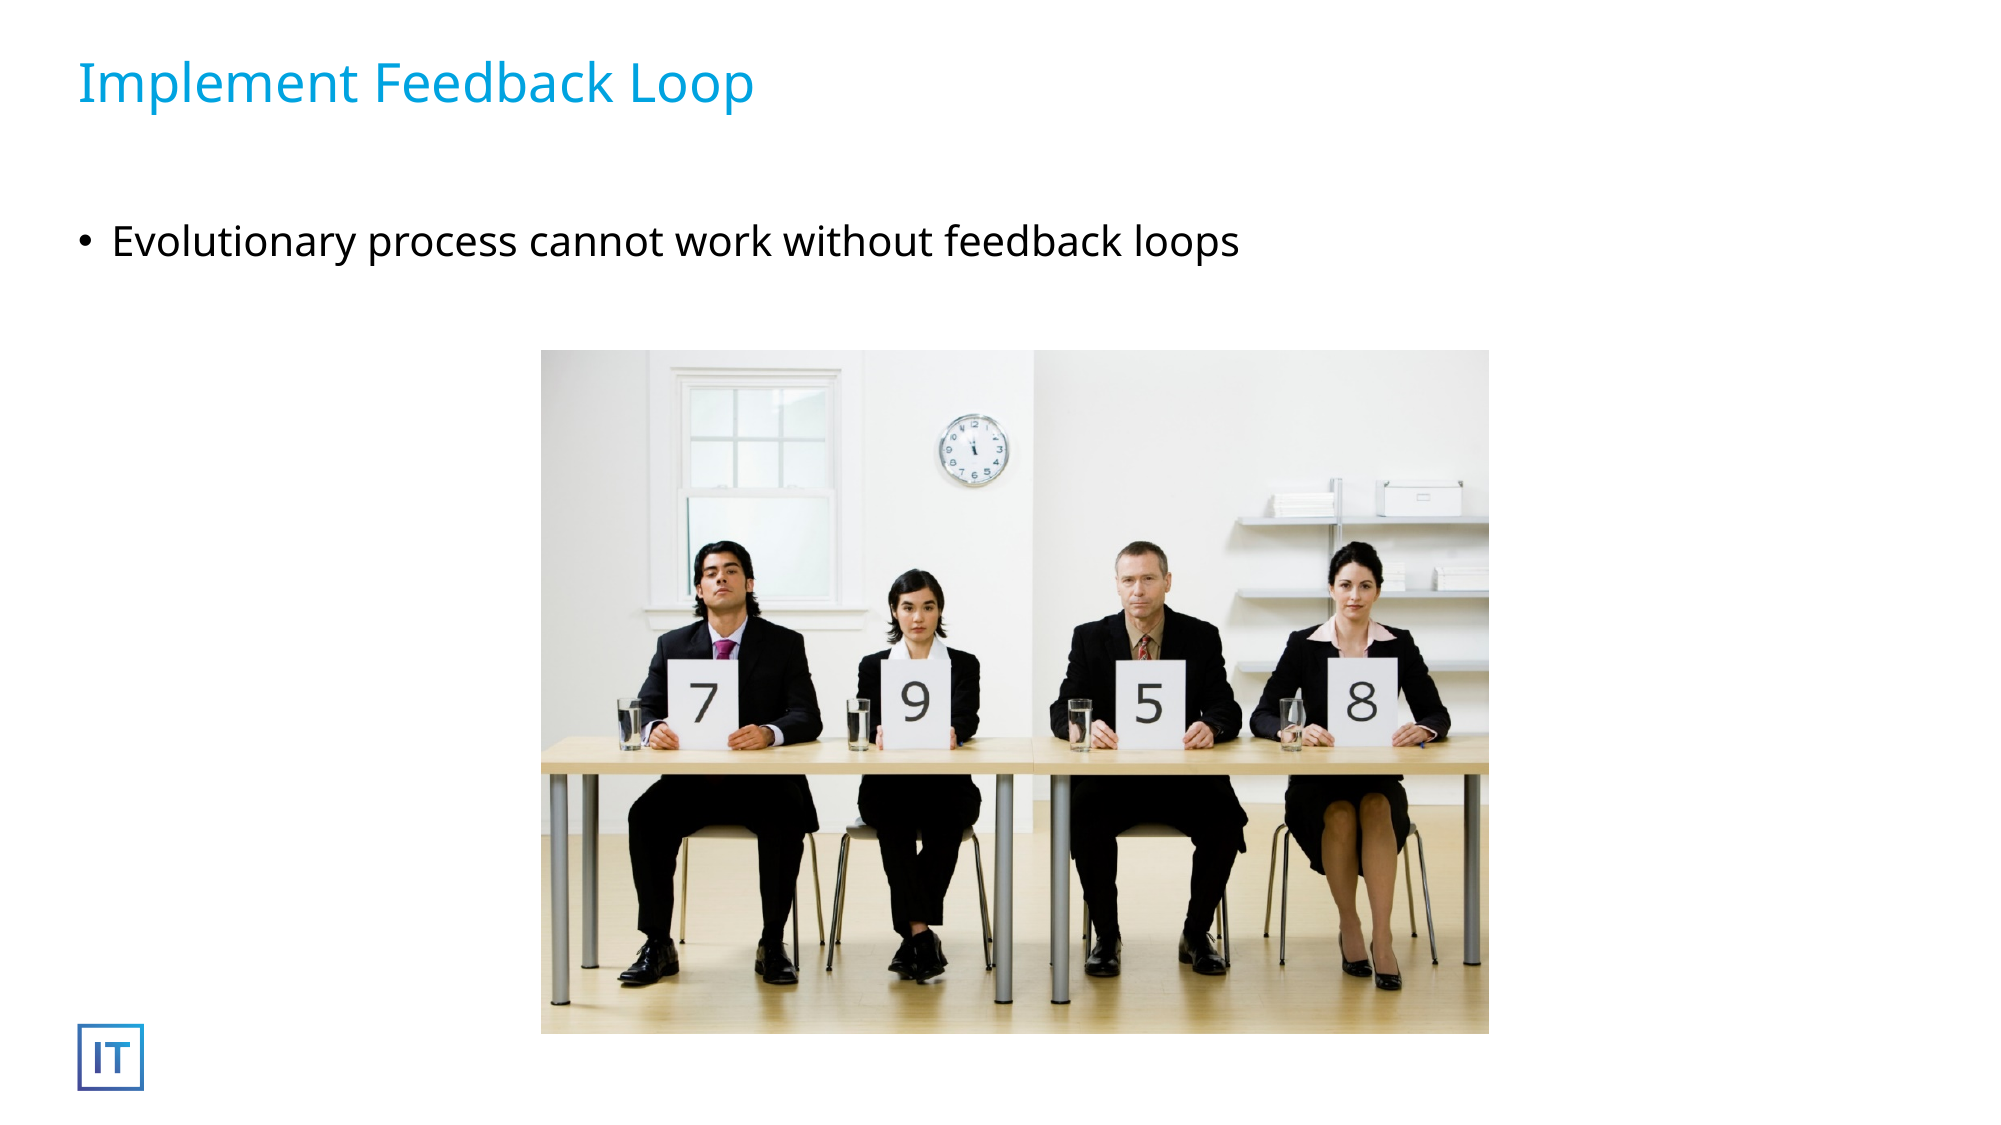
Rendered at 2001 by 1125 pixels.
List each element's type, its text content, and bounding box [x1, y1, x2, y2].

picture [541, 350, 1489, 1035]
picture [69, 1016, 154, 1098]
title Implement Feedback Loop [78, 48, 1922, 174]
list Evolutionary process cannot work without feedback loops [78, 214, 1922, 1005]
